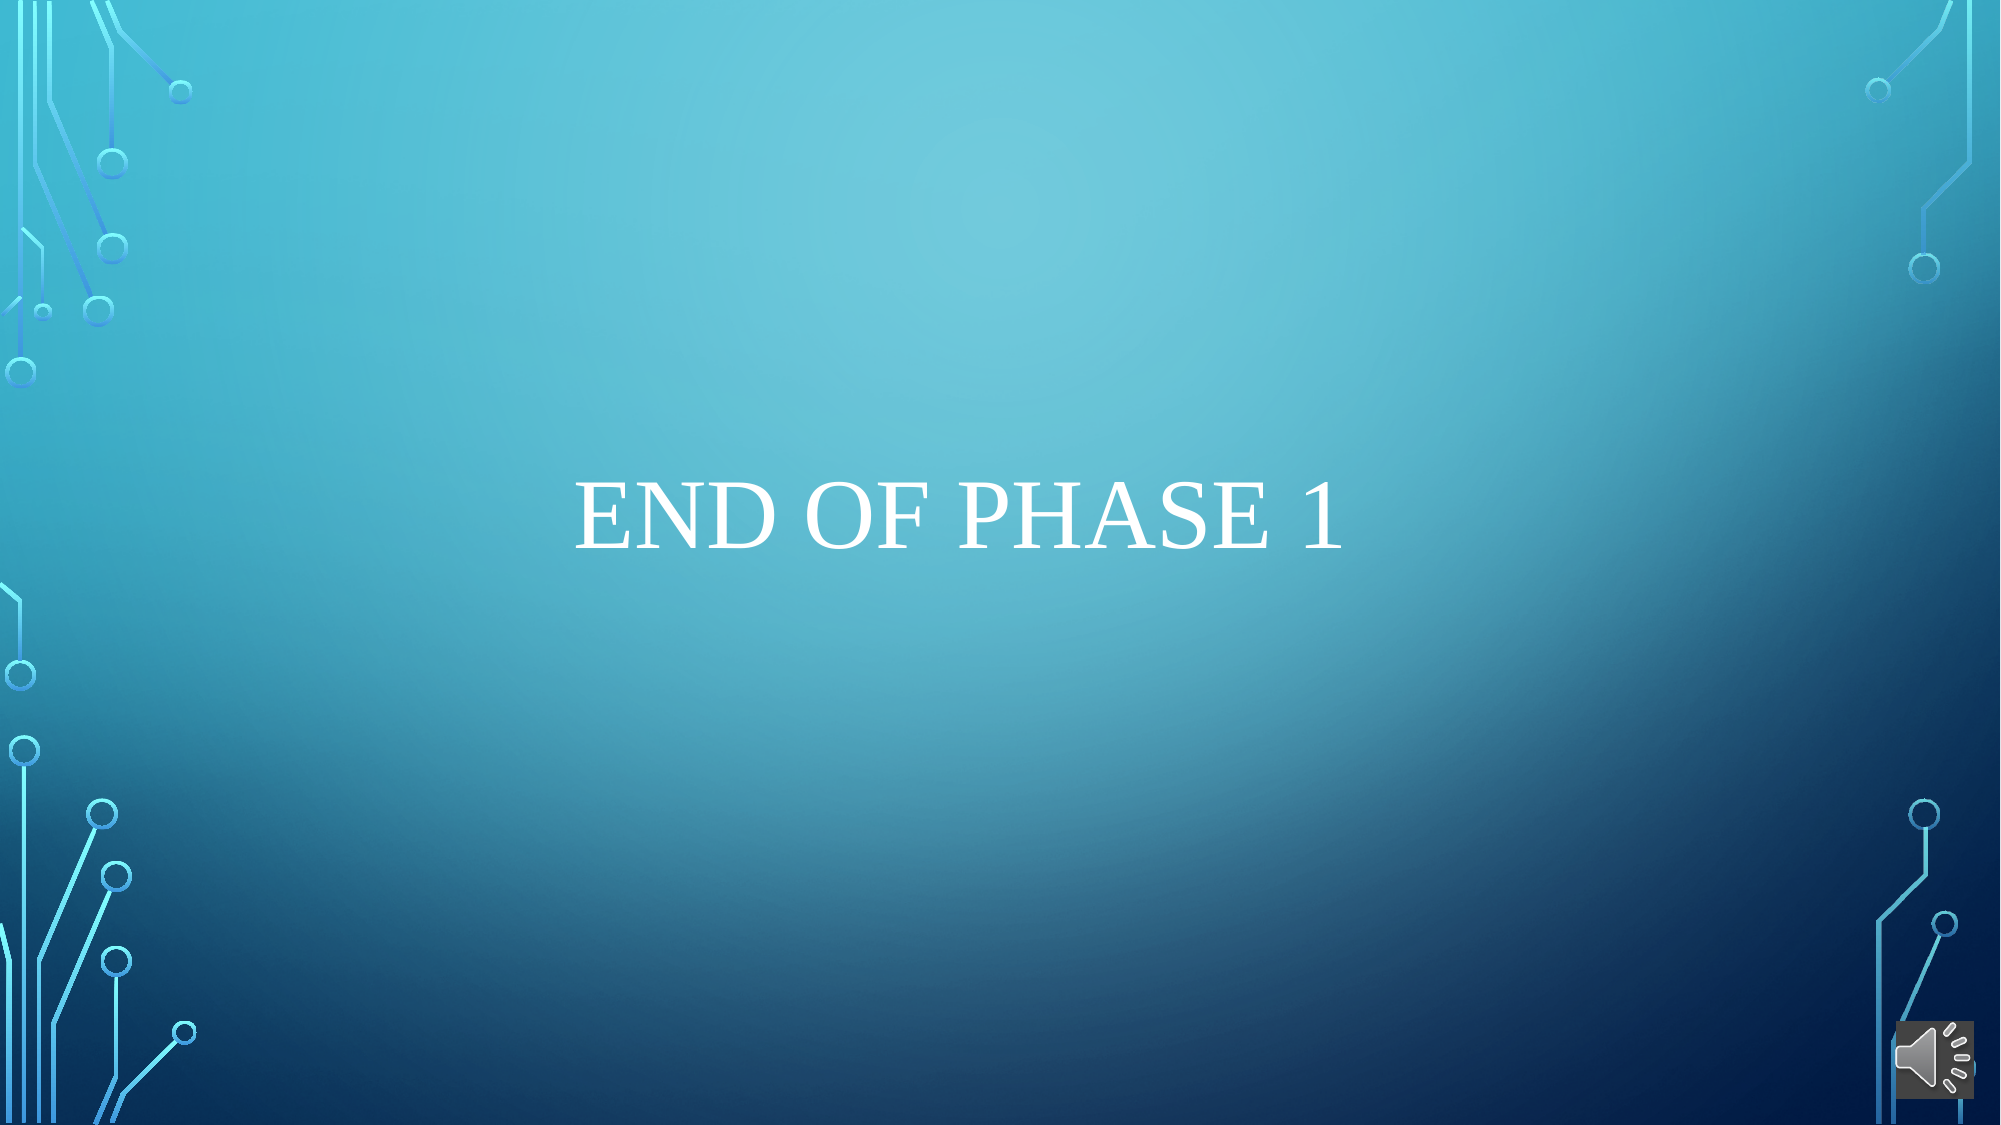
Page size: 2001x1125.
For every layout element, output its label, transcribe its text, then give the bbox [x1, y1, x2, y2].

picture [1894, 1019, 1976, 1101]
title END OF PHASE 1 [333, 347, 1591, 685]
